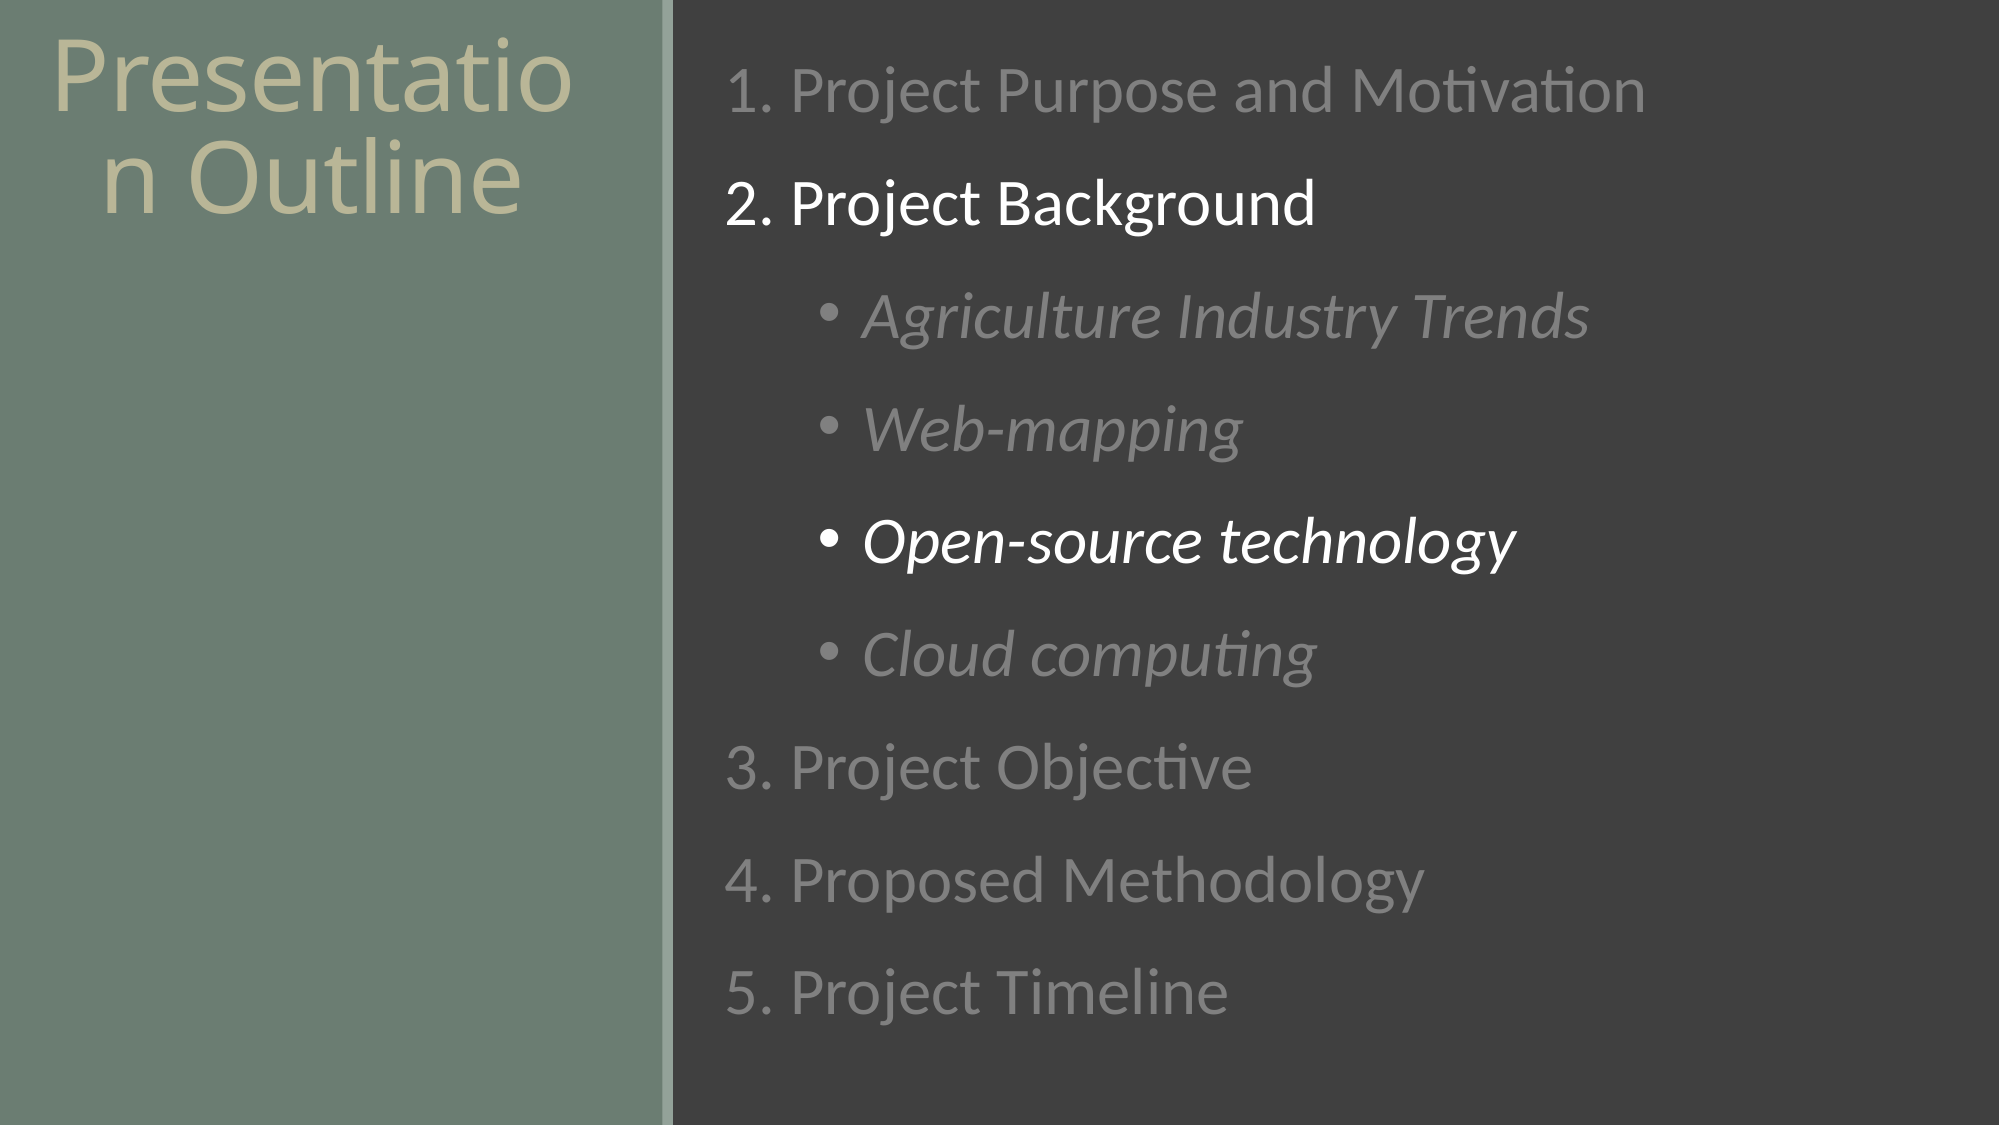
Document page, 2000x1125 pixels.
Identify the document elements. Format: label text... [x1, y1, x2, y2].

title Presentation Outline [24, 22, 600, 1075]
list Project Purpose and Motivation Project Background Agriculture Industry Trends Web-mapping Open-source technology Cloud computing Project Objective Proposed Methodology Project Timeline [724, 22, 1950, 1100]
